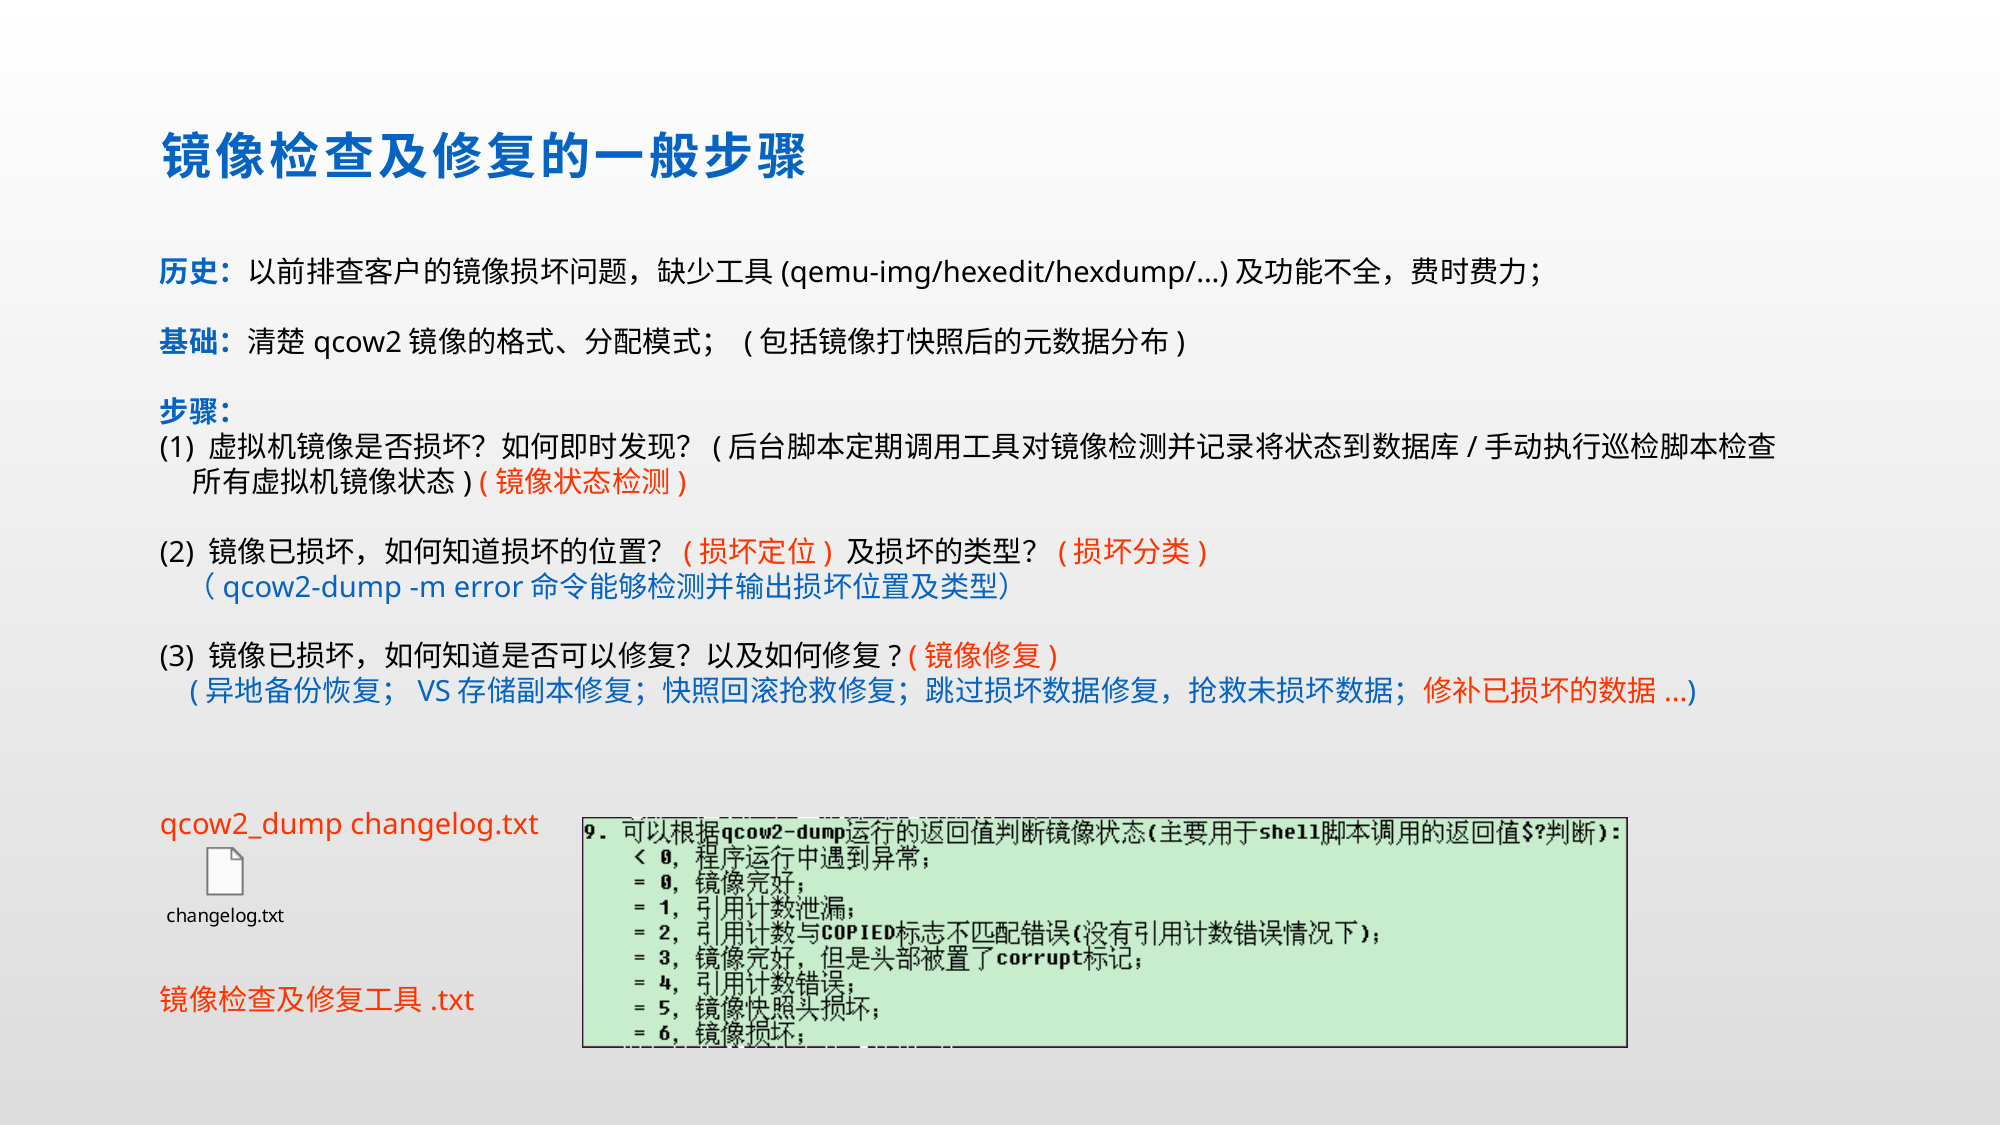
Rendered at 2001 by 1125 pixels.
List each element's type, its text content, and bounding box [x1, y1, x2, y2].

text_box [145, 846, 305, 956]
title 镜像检查及修复的一般步骤 [145, 101, 940, 209]
picture [582, 817, 1628, 1048]
text_box 历史：以前排查客户的镜像损坏问题，缺少工具(qemu-img/hexedit/hexdump/...)及功能不全，费时费力； 基础：清楚qcow2镜像的格式、分配模式； (包括镜像打快照后的元数据分布) 步骤： (1) 虚拟机镜像是否损坏？如何即时发现？(后台脚本定期调用工具对镜像检测并记录将状态到数据库/手动执行巡检脚本检查 所有虚拟机镜像状态) (镜像状态检测) (2) 镜像已损坏，如何知道损坏的位置？(损坏定位) 及损坏的类型？(损坏分类) （qcow2-dump -m error命令能够检测并输出损坏位置及类型） (3) 镜像已损坏，如何知道是否可以修复？以及如何修复? (镜像修复) (异地备份恢复；VS存储副本修复；快照回滚抢救修复；跳过损坏数据修复，抢救未损坏数据；修补已损坏的数据...) qcow2_dump changelog.txt 镜像检查及修复工具.txt [145, 228, 1871, 1088]
